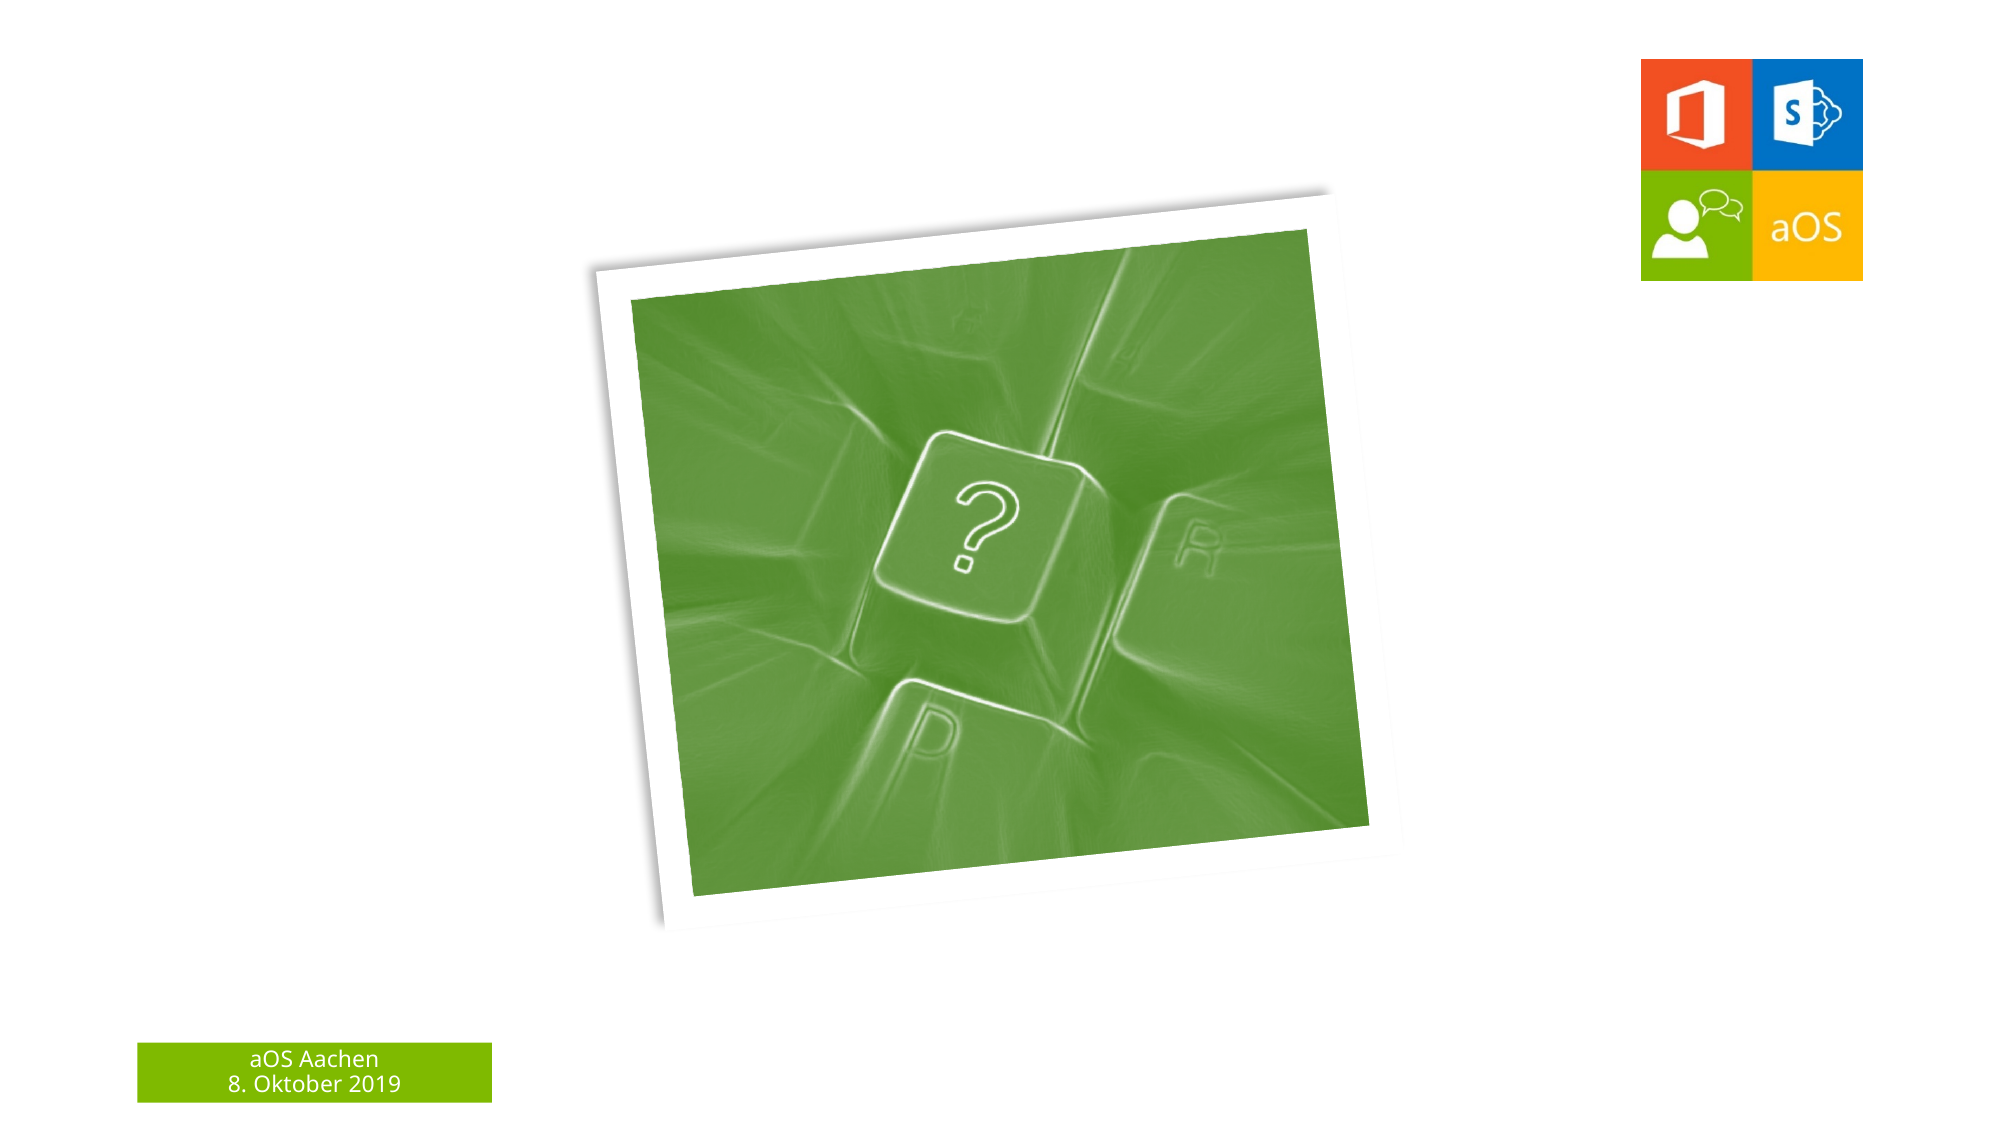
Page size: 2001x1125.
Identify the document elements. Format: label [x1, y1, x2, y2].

picture [1641, 59, 1863, 281]
picture [659, 262, 1341, 863]
